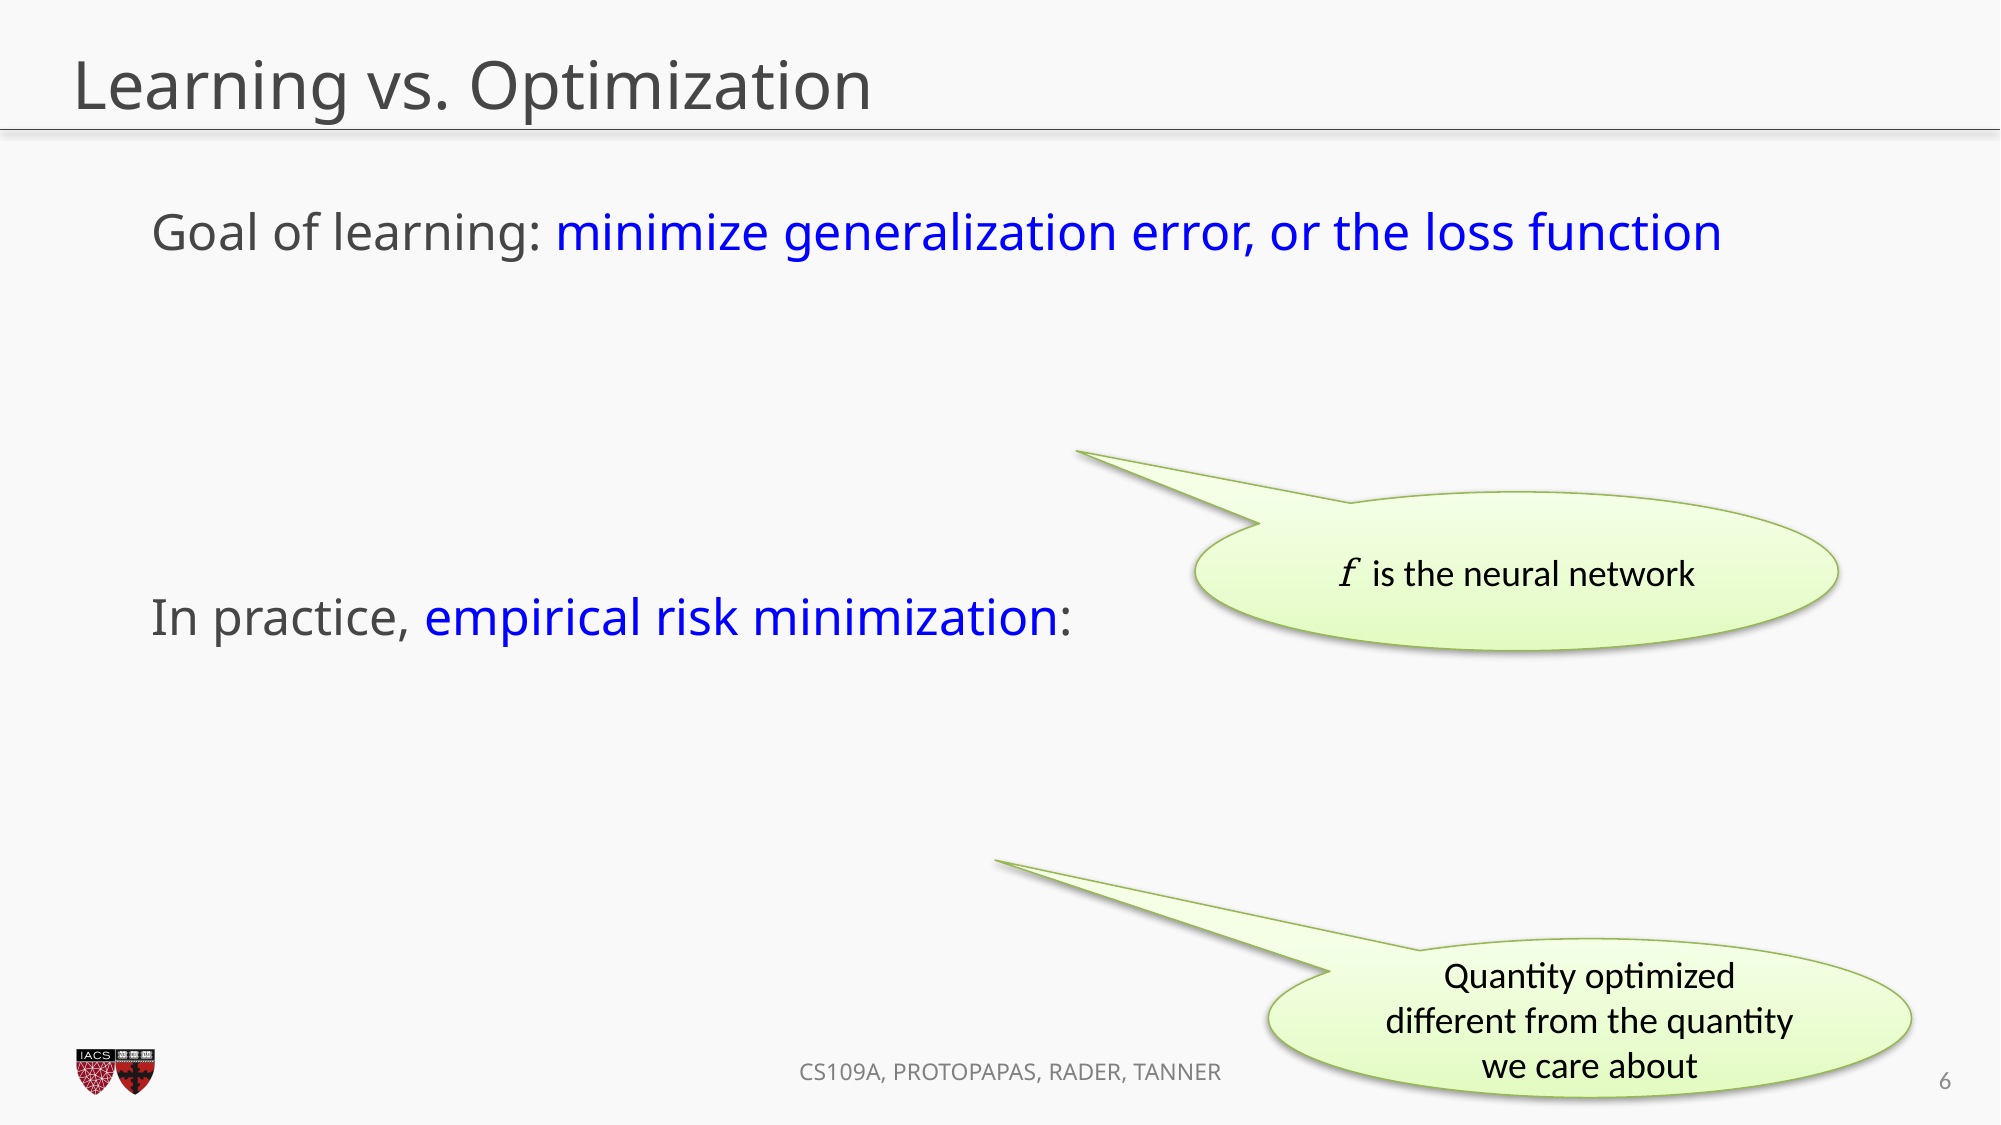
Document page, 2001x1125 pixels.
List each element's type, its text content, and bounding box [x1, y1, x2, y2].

text_box f is the neural network [1075, 450, 1840, 652]
title Learning vs. Optimization [57, 35, 1943, 162]
picture [75, 1049, 155, 1095]
slide_number 6 [1500, 1050, 1967, 1110]
text_box Quantity optimized different from the quantity we care about [994, 859, 1913, 1099]
